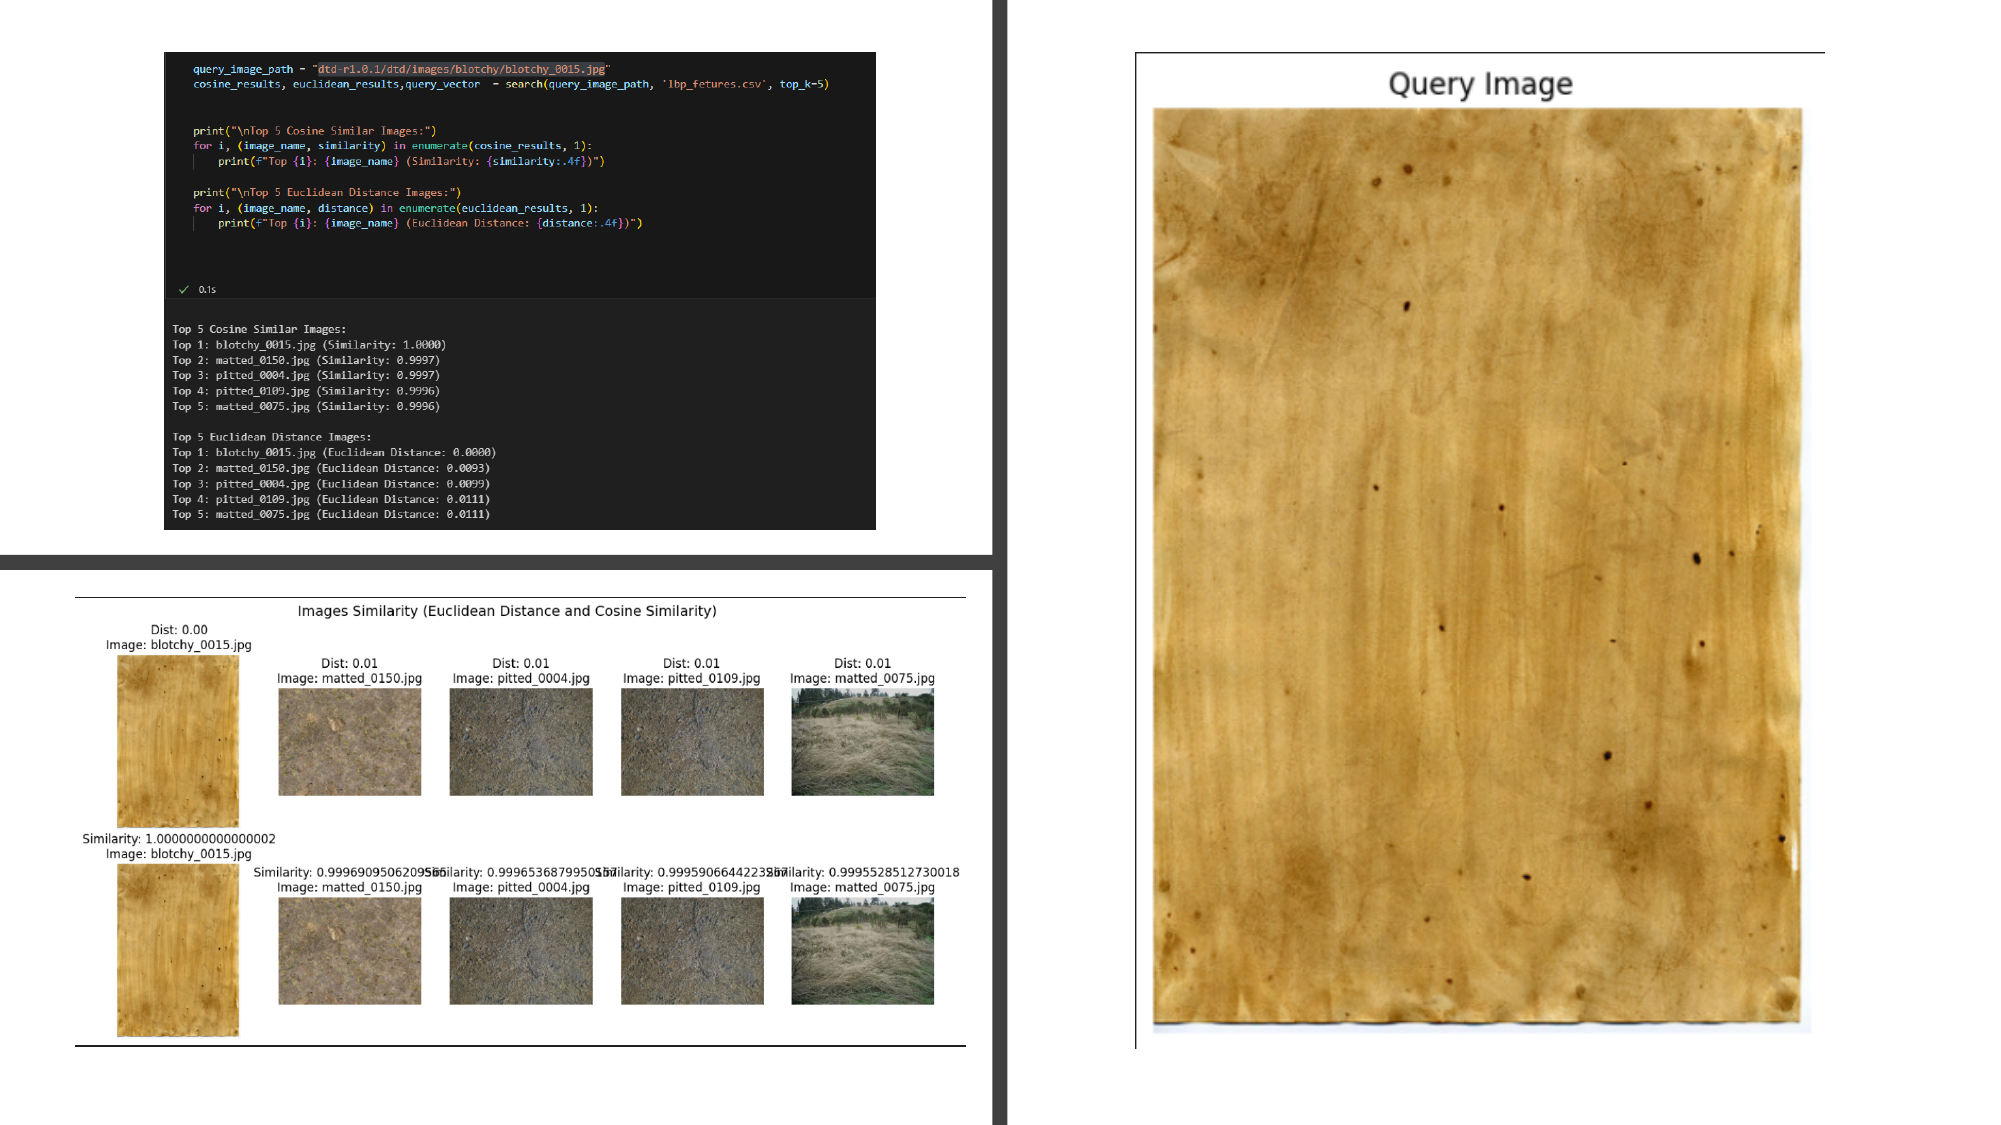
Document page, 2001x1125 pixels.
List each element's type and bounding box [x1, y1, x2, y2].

text_box [0, 554, 1006, 571]
picture [164, 52, 876, 530]
text_box [991, 0, 1008, 1125]
picture [74, 597, 966, 1047]
picture [1135, 52, 1825, 1049]
